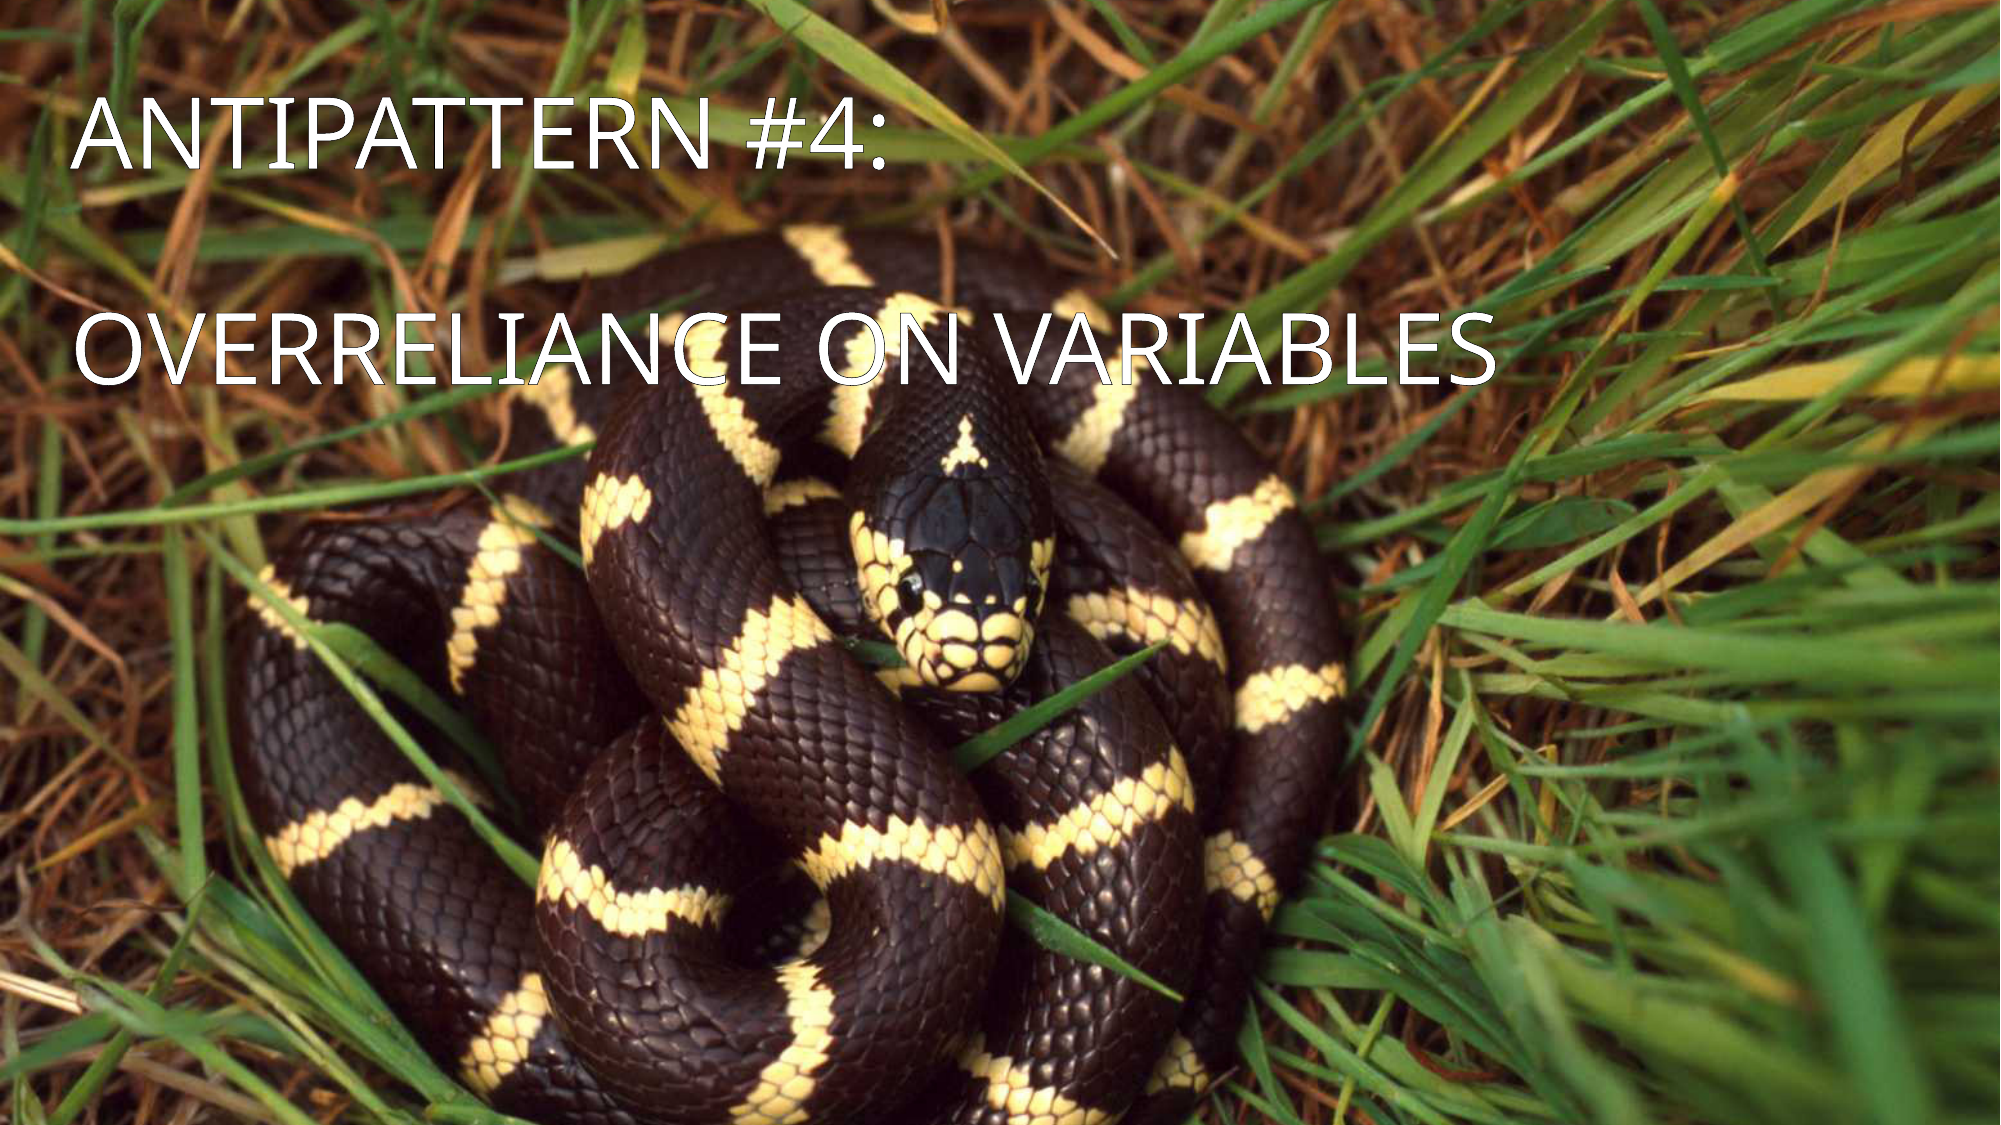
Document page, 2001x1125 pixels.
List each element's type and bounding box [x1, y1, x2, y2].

list [0, 0, 2000, 1125]
